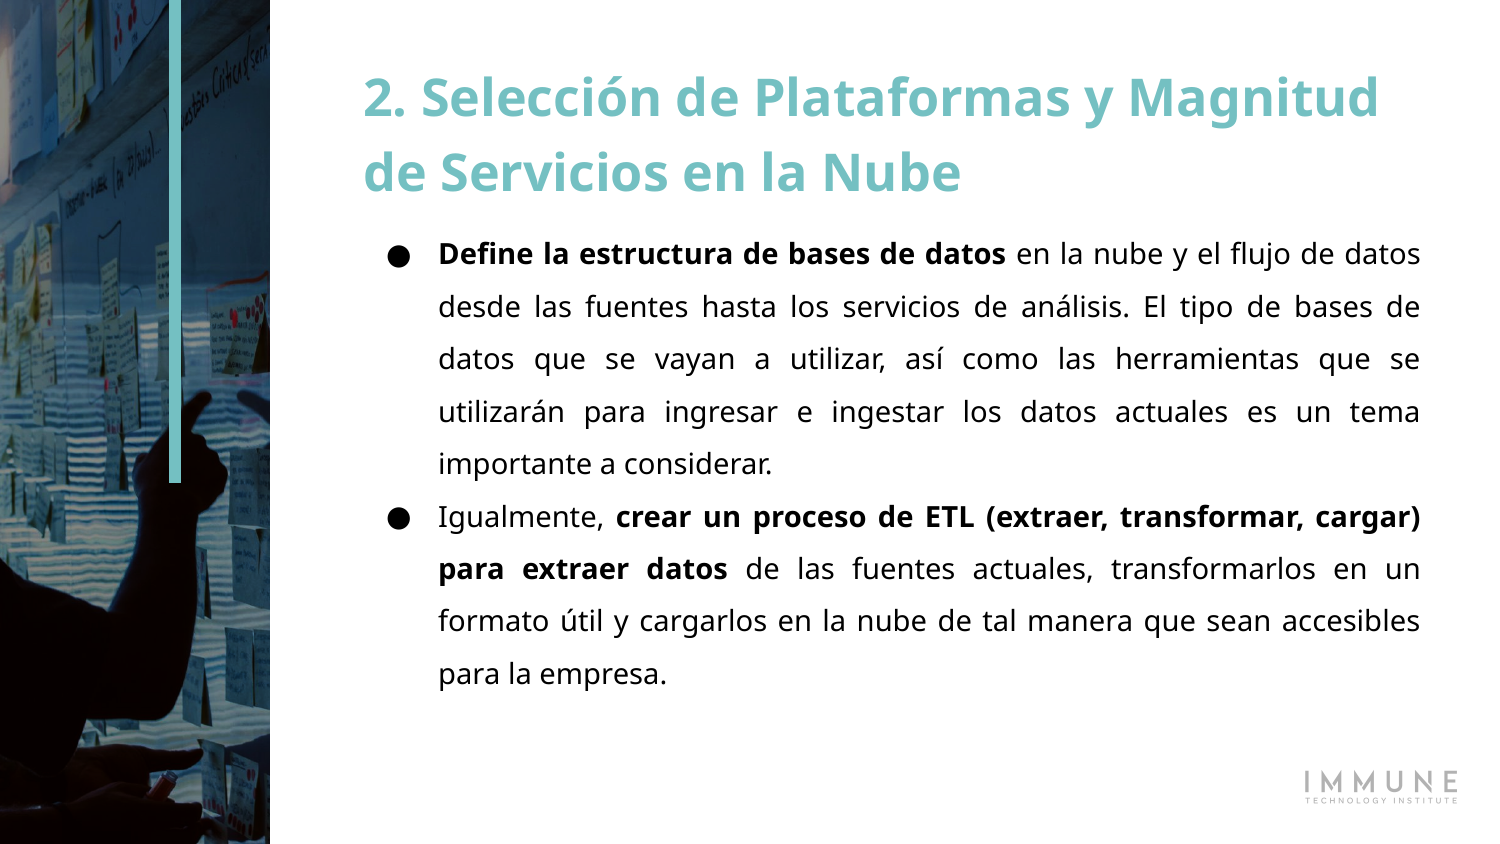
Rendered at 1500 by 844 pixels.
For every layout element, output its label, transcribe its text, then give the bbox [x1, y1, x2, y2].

text_box Define la estructura de bases de datos en la nube y el flujo de datos desde las fuentes hasta los servicios de análisis. El tipo de bases de datos que se vayan a utilizar, así como las herramientas que se utilizarán para ingresar e ingestar los datos actuales es un tema importante a considerar. Igualmente, crear un proceso de ETL (extraer, transformar, cargar) para extraer datos de las fuentes actuales, transformarlos en un formato útil y cargarlos en la nube de tal manera que sean accesibles para la empresa. [348, 210, 1437, 757]
picture [0, 0, 271, 844]
picture [1289, 756, 1476, 819]
text_box 2. Selección de Plataformas y Magnitud de Servicios en la Nube [348, 43, 1437, 209]
